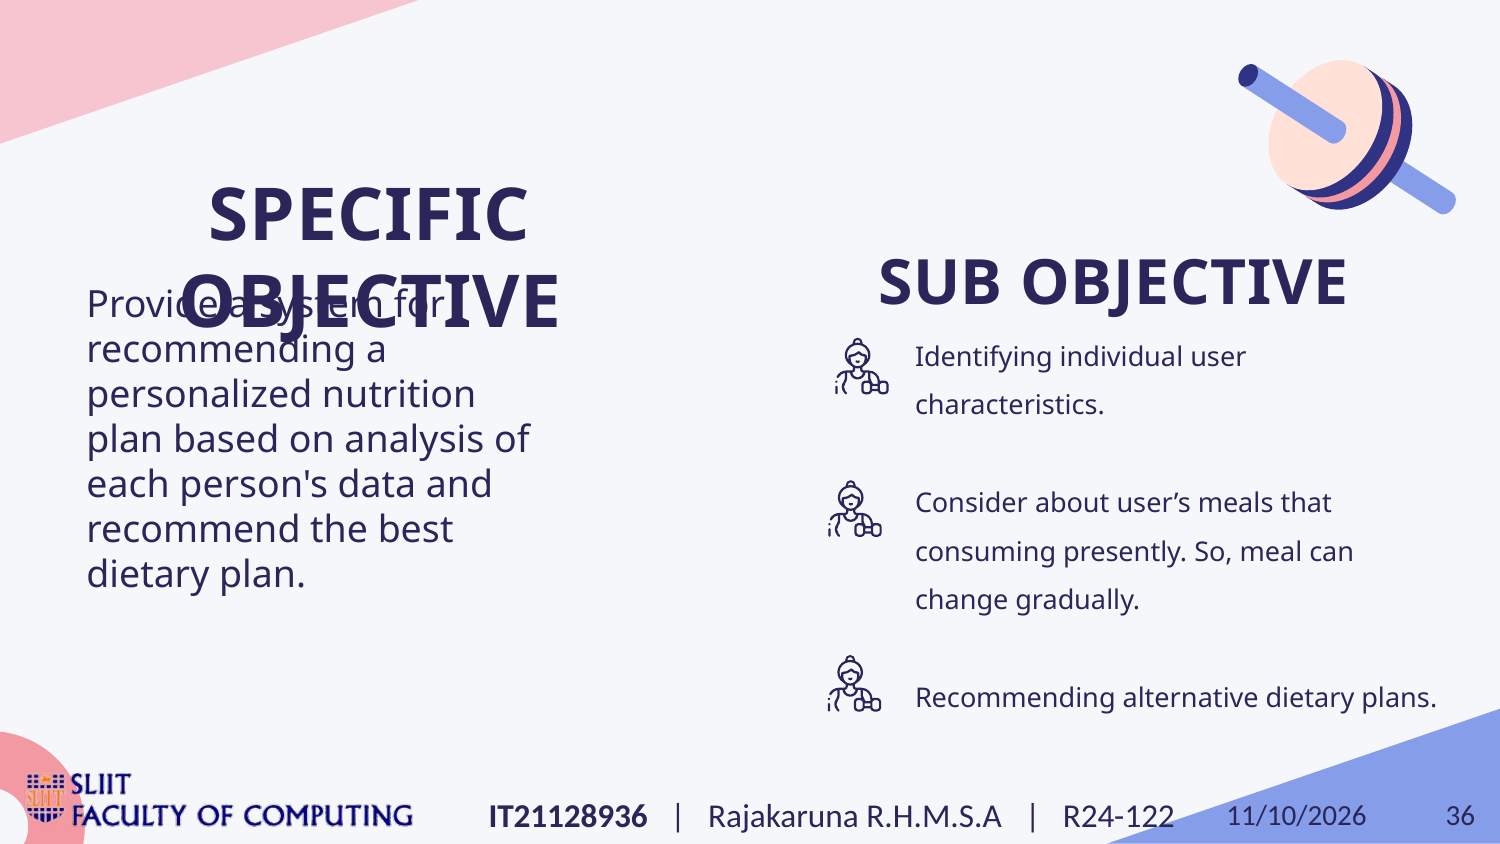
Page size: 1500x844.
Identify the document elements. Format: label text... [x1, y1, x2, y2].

text_box Sub Objective [808, 226, 1419, 321]
slide_number 36 [1424, 783, 1491, 844]
text_box IT21128936 | Rajakaruna R.H.M.S.A | R24-122 [472, 782, 1304, 844]
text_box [828, 479, 883, 538]
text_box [835, 337, 889, 395]
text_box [827, 654, 882, 712]
text_box Identifying individual user characteristics.​ ​Consider about user’s meals that consuming presently. So, meal can change gradually. ​Recommending alternative ​dietary plans.​ ​ [900, 315, 1459, 741]
subtitle Provide a system for recommending a personalized nutrition plan based on analysis of each person's data and recommend the best dietary plan.​​ [0, 325, 574, 611]
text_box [1236, 50, 1458, 219]
title Specific Objective [65, 152, 675, 247]
picture [0, 736, 422, 844]
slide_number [1196, 784, 1397, 844]
